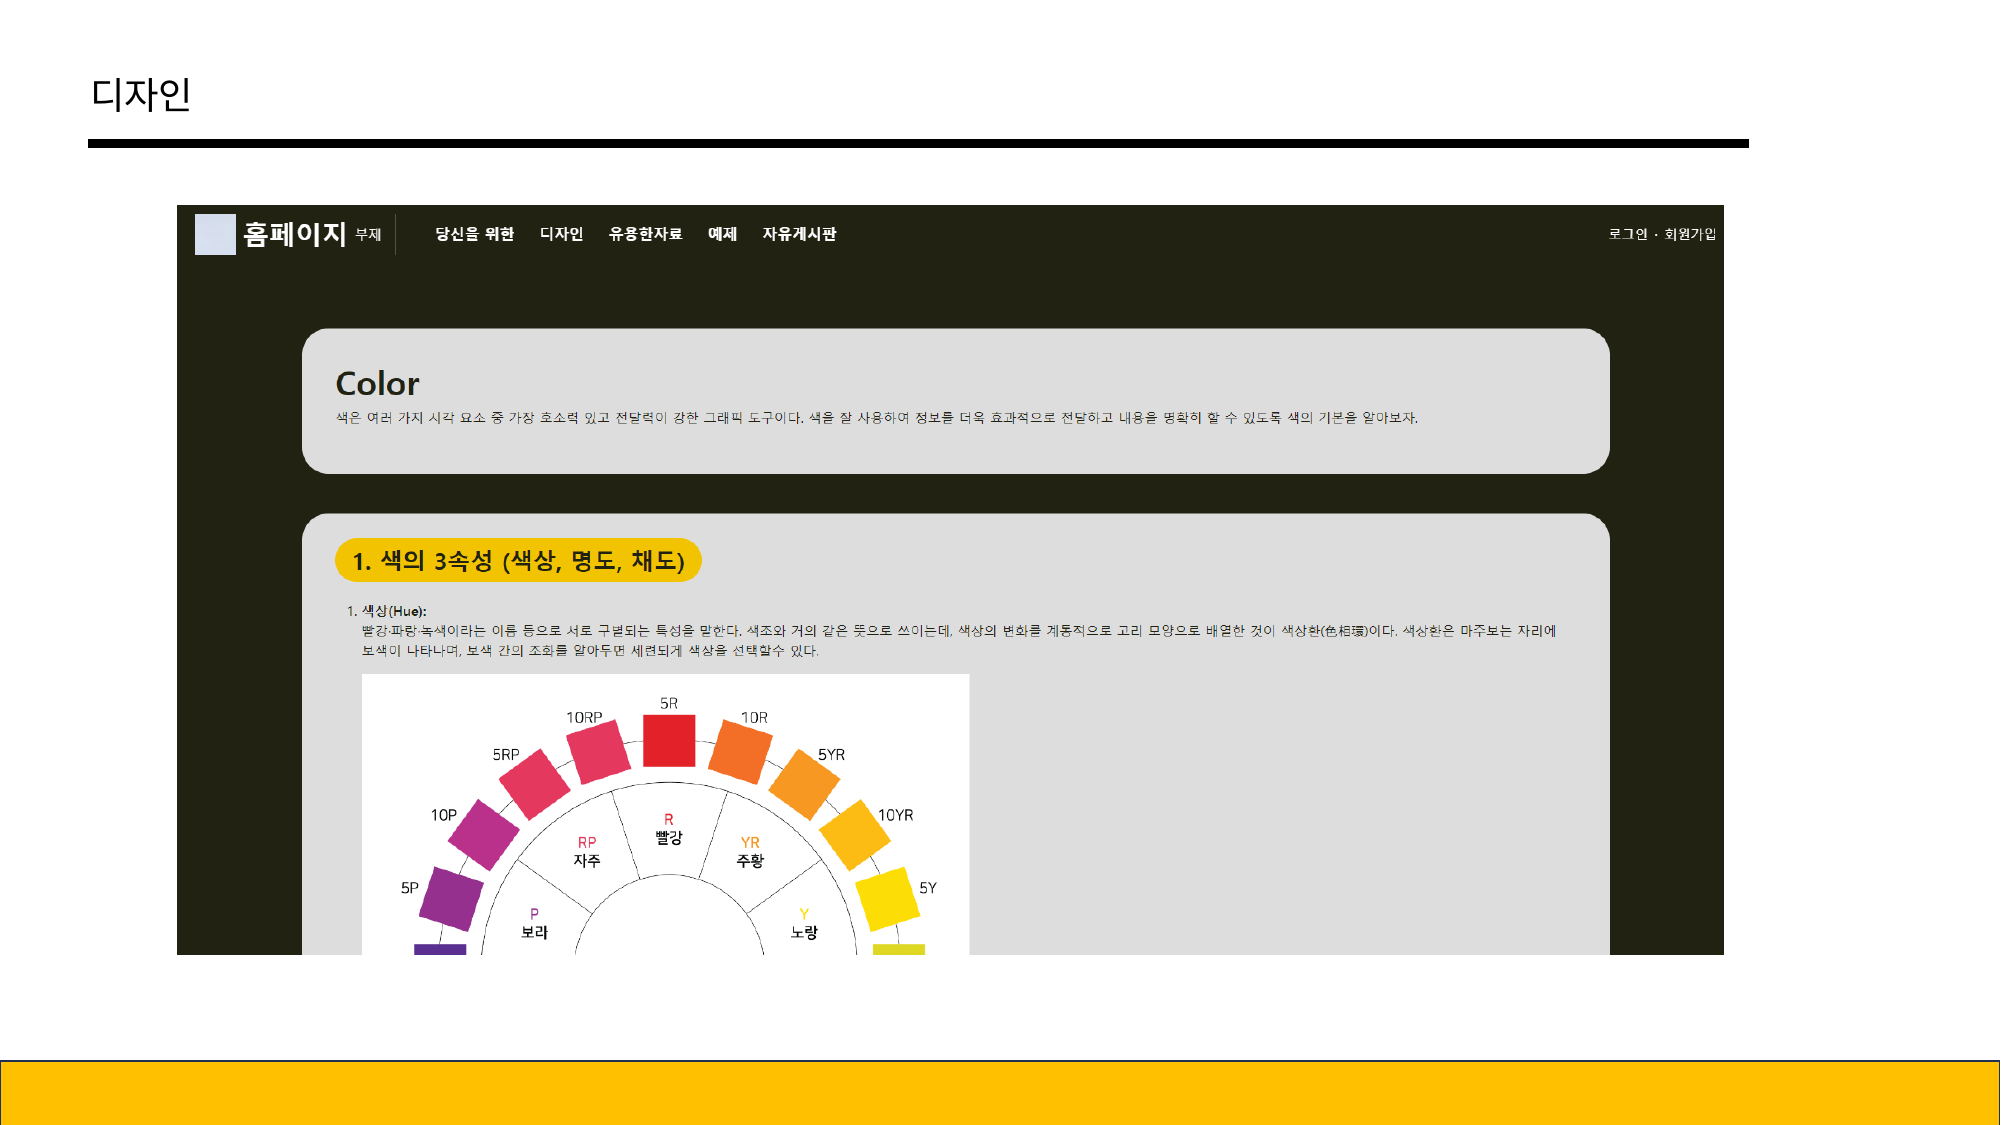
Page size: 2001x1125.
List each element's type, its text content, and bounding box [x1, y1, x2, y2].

picture [177, 205, 1724, 956]
text_box 디자인 [75, 64, 219, 124]
text_box [0, 1060, 2000, 1125]
